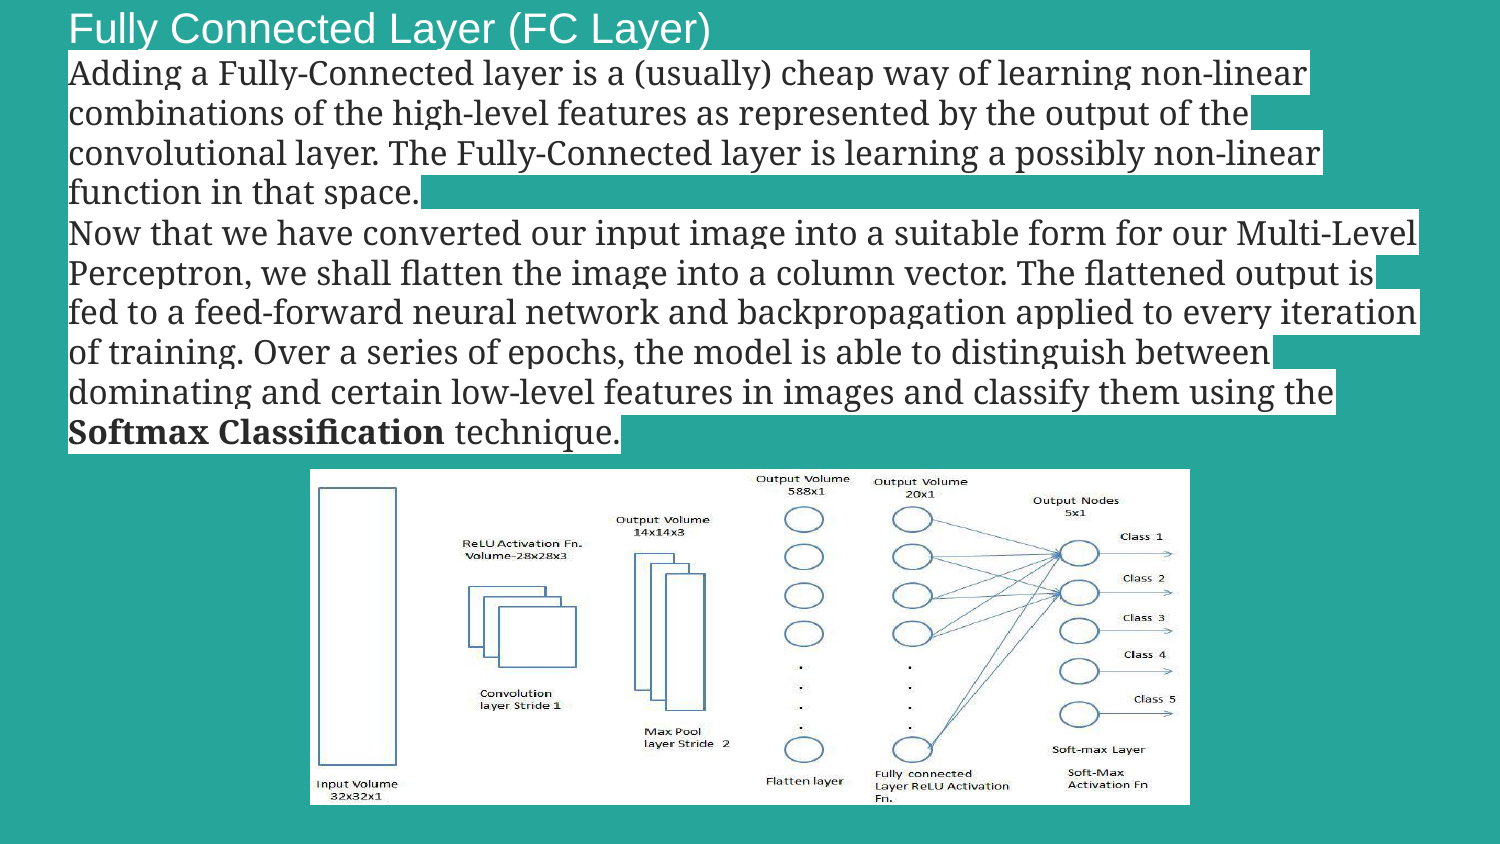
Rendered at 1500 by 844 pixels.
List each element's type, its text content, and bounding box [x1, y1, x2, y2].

title Fully Connected Layer (FC Layer) Adding a Fully-Connected layer is a (usually) cheap way of learning non-linear combinations of the high-level features as represented by the output of the convolutional layer. The Fully-Connected layer is learning a possibly non-linear function in that space. Now that we have converted our input image into a suitable form for our Multi-Level Perceptron, we shall flatten the image into a column vector. The flattened output is fed to a feed-forward neural network and backpropagation applied to every iteration of training. Over a series of epochs, the model is able to distinguish between dominating and certain low-level features in images and classify them using the Softmax Classification technique. [53, 39, 1451, 402]
picture [310, 469, 1190, 805]
